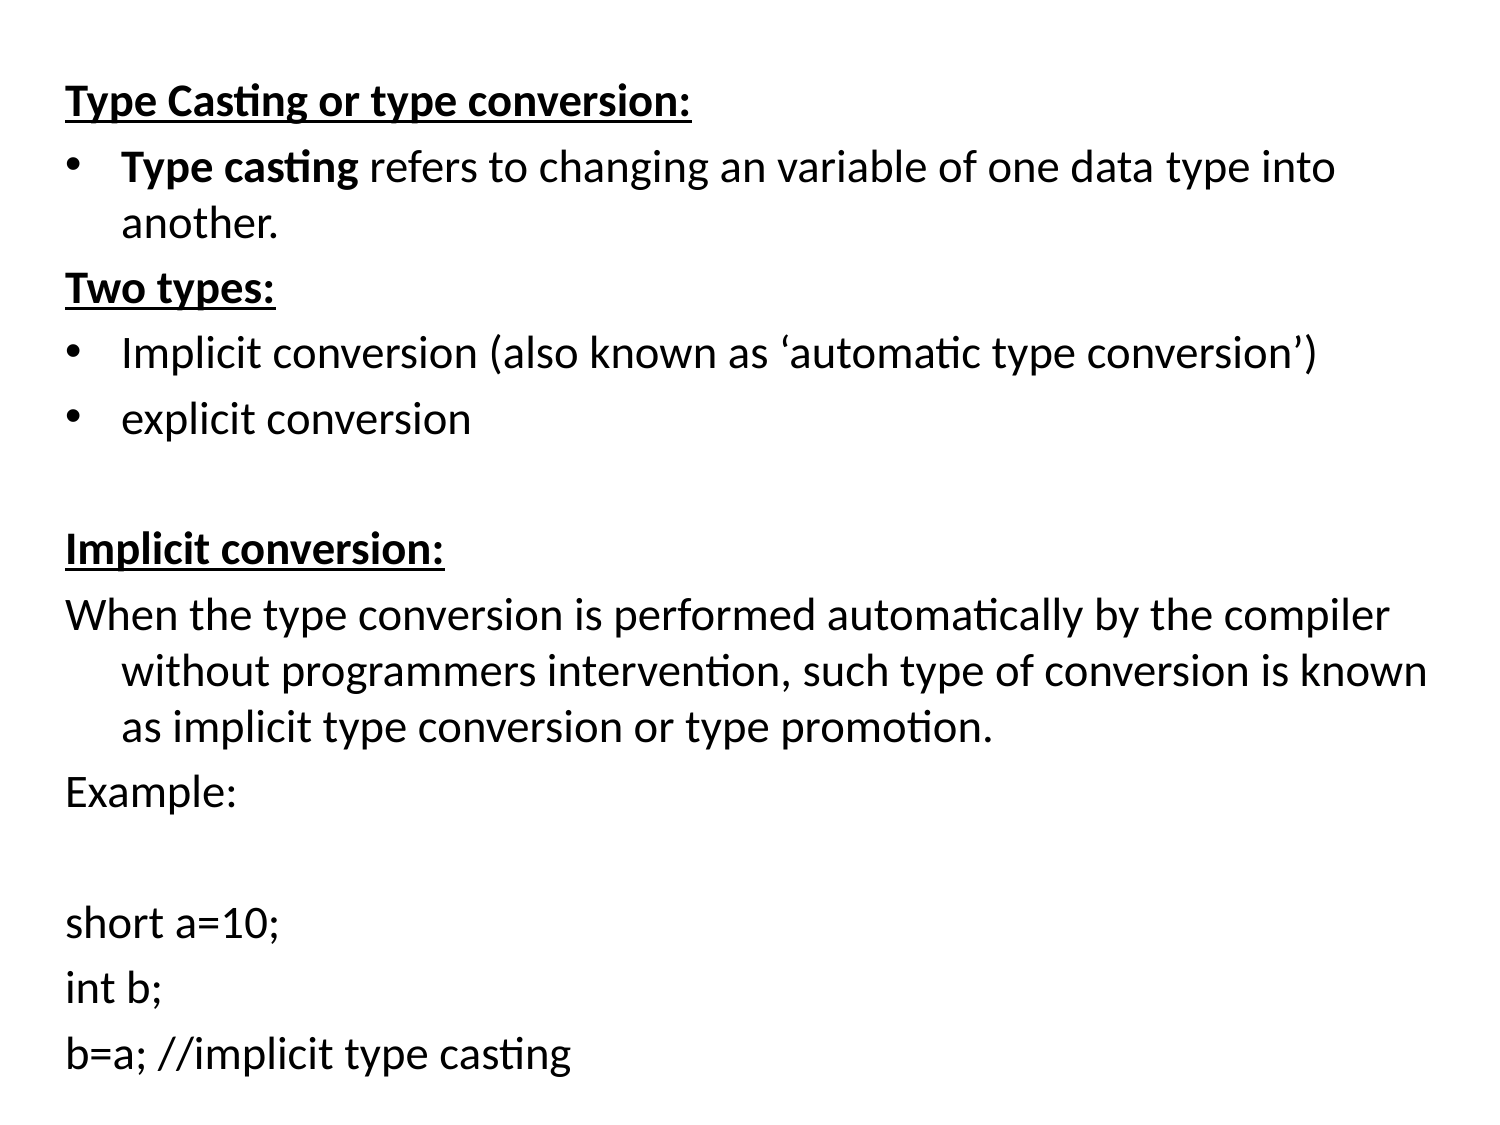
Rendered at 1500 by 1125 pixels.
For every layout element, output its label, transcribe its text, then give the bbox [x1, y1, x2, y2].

list Type Casting or type conversion: Type casting refers to changing an variable of one data type into another. Two types: Implicit conversion (also known as ‘automatic type conversion’) explicit conversion Implicit conversion: When the type conversion is performed automatically by the compiler without programmers intervention, such type of conversion is known as implicit type conversion or type promotion. Example: short a=10; int b; b=a; //implicit type casting [50, 62, 1463, 1088]
